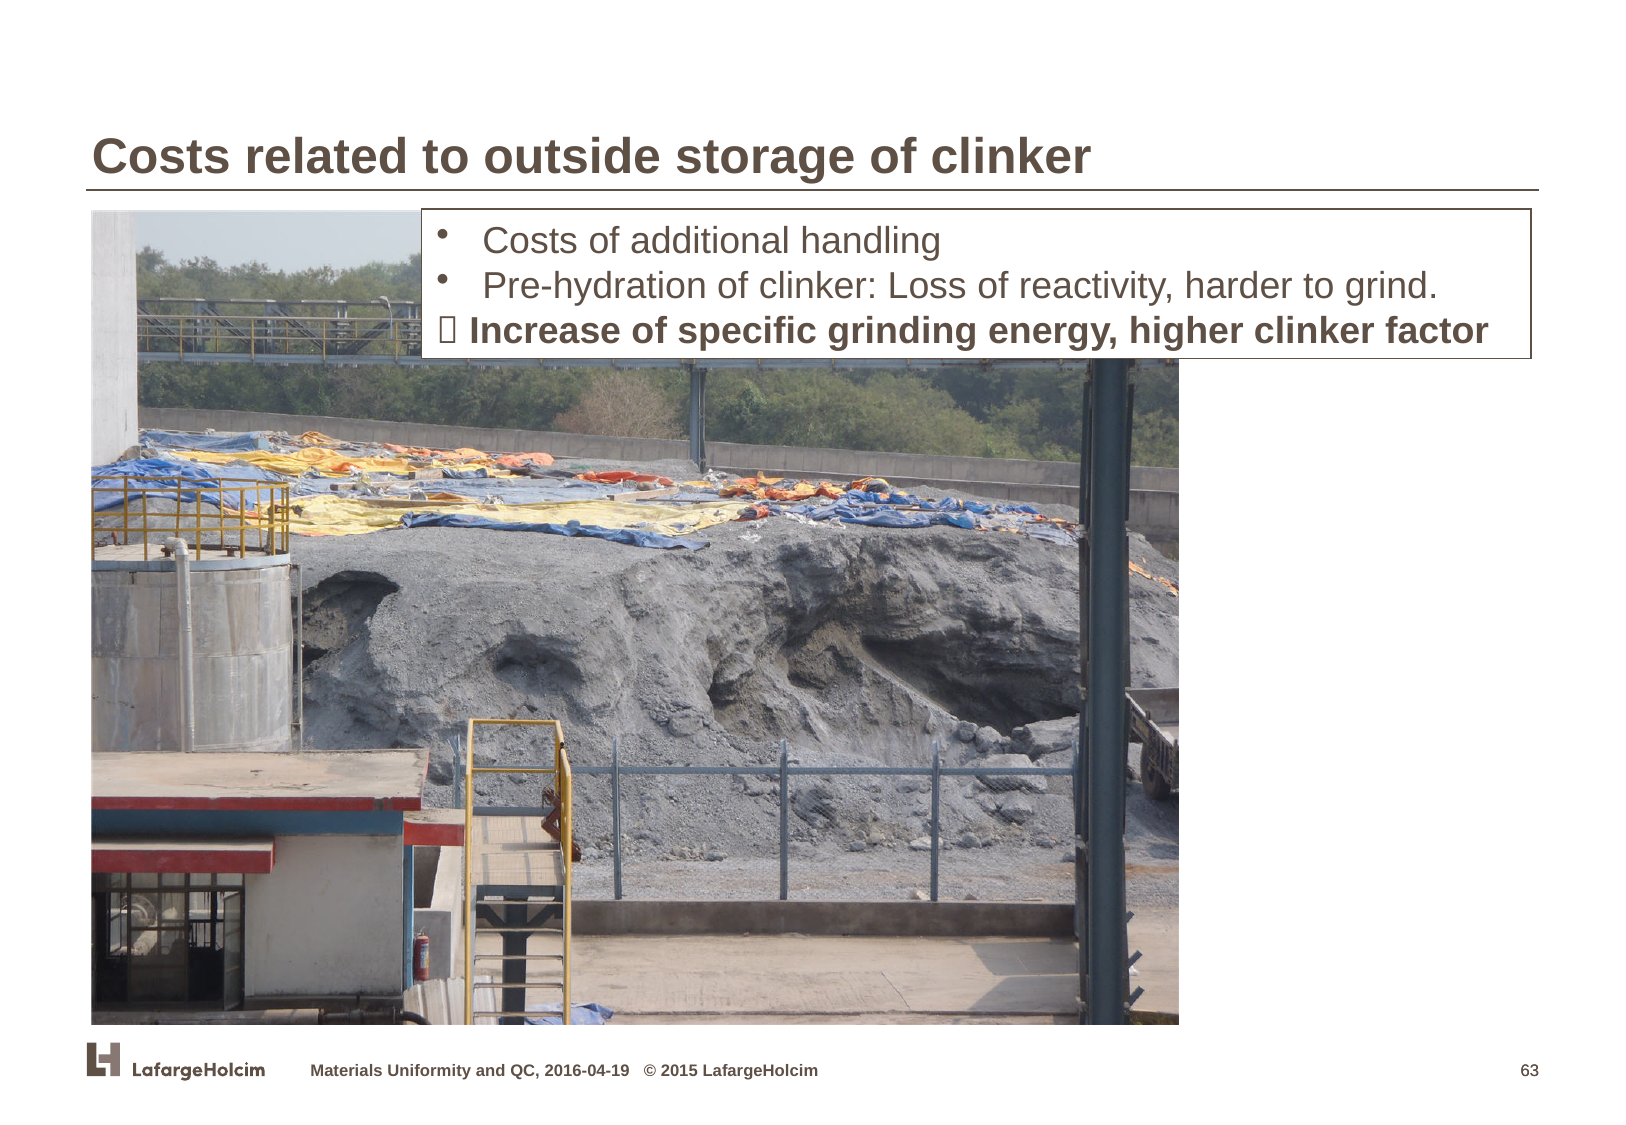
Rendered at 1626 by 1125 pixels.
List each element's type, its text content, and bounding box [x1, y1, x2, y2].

slide_number 63 [1467, 1052, 1540, 1080]
text_box Costs of additional handling Pre-hydration of clinker: Loss of reactivity, harder to grind.  Increase of specific grinding energy, higher clinker factor [1176, 208, 1532, 359]
picture [91, 209, 1179, 1026]
text_box Costs related to outside storage of clinker [91, 56, 1532, 187]
footer Materials Uniformity and QC, 2016-04-19 © 2015 LafargeHolcim [310, 1052, 831, 1080]
